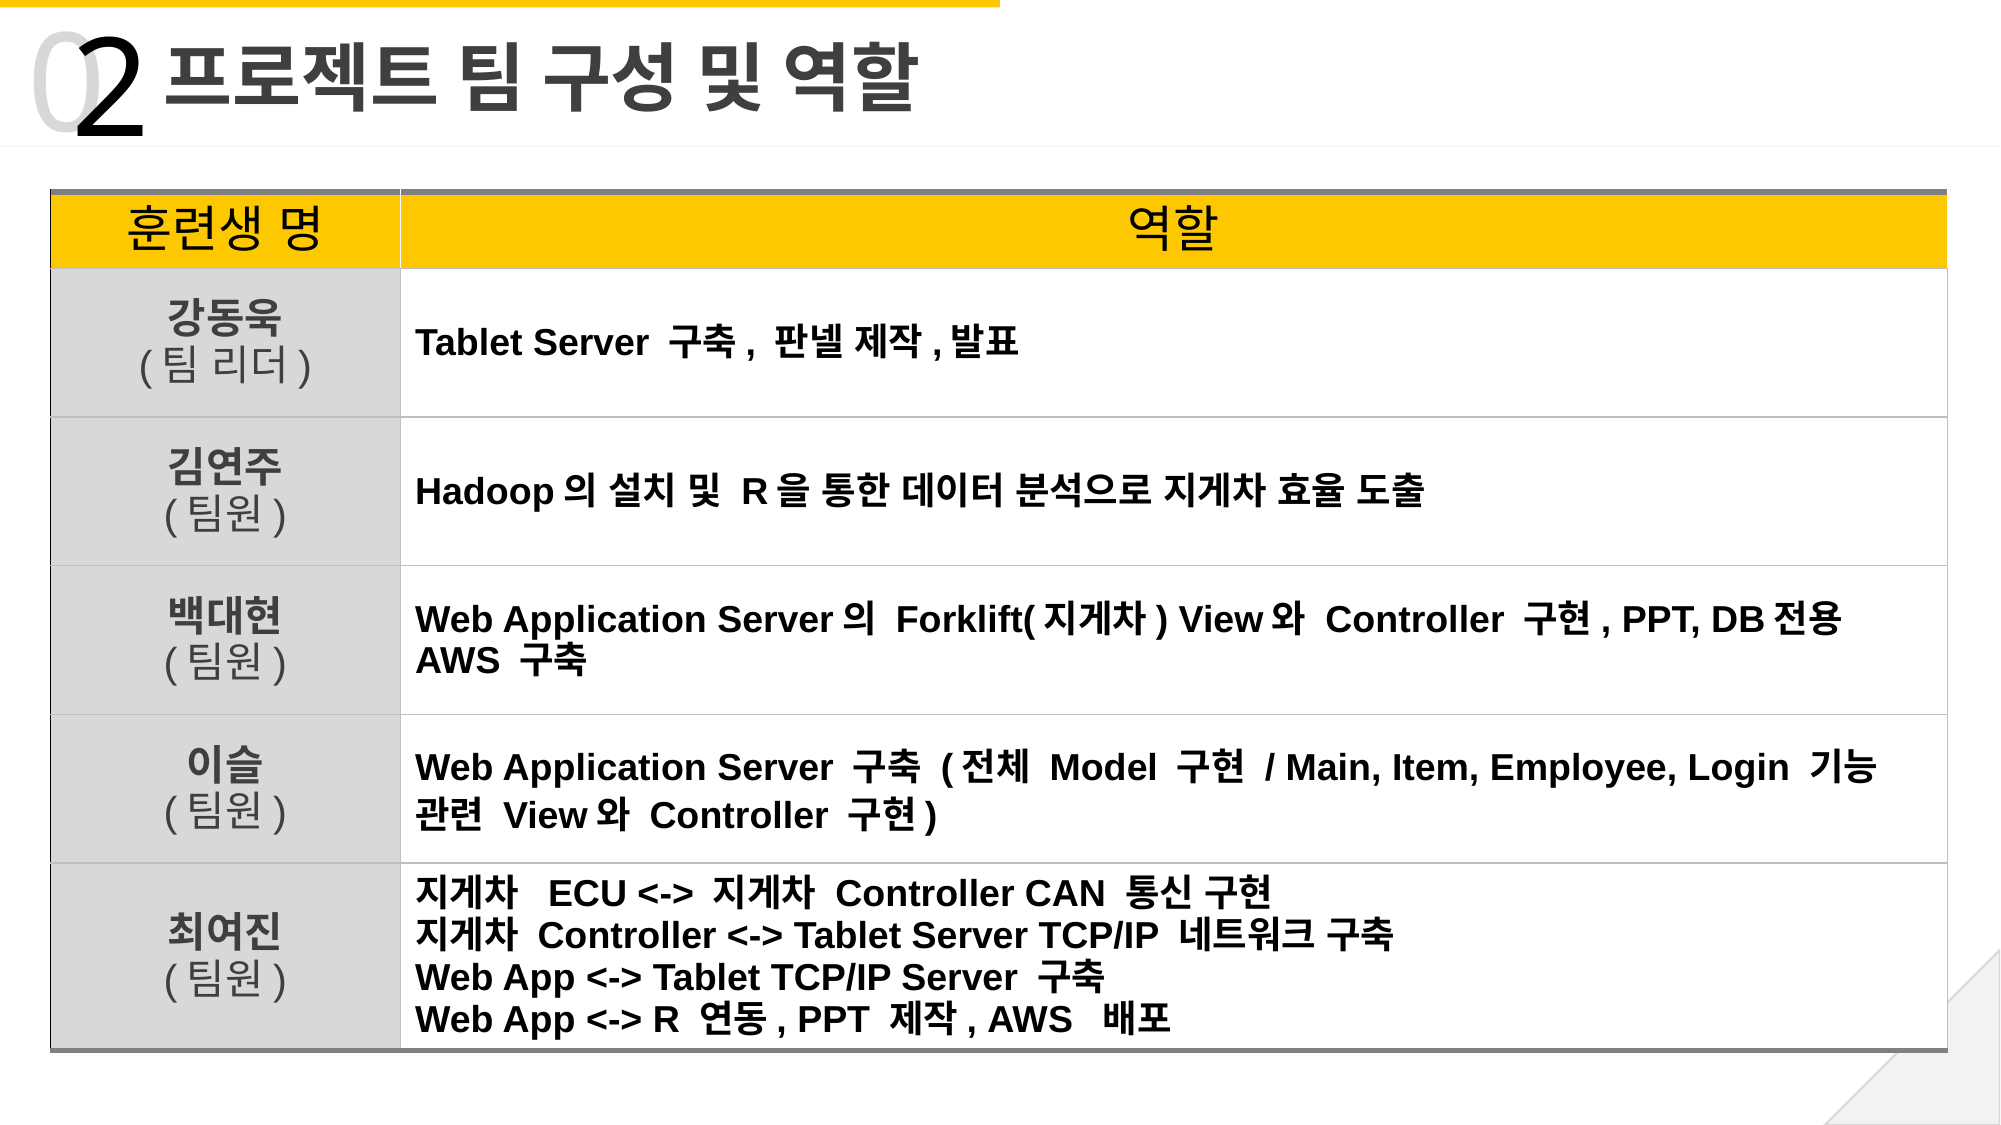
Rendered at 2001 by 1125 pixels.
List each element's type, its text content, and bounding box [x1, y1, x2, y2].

table_cell 강동욱 (팀 리더) [51, 269, 400, 416]
table_cell 김연주 (팀원) [51, 418, 400, 565]
table_cell 백대현 (팀원) [51, 566, 400, 714]
table_cell Hadoop의 설치 및 R을 통한 데이터 분석으로 지게차 효율 도출 [401, 418, 1947, 565]
table_header 훈련생 명 [51, 215, 400, 268]
table_cell 최여진 (팀원) [51, 864, 400, 1048]
table_header 역할 [401, 215, 1947, 268]
table_cell Web Application Server의 Forklift(지게차) View와 Controller 구현, PPT, DB전용 AWS 구축 [401, 566, 1947, 714]
table_cell Web Application Server 구축 (전체 Model 구현 / Main, Item, Employee, Login 기능 관련 View와 Controller 구현) [401, 715, 1947, 862]
table_cell 지게차 ECU <-> 지게차 Controller CAN 통신 구현 지게차 Controller <-> Tablet Server TCP/IP 네트워크 구축 Web App <-> Tablet TCP/IP Server 구축 Web App <-> R 연동, PPT 제작, AWS 배포 [401, 864, 1947, 1048]
table_cell 이슬 (팀원) [51, 715, 400, 862]
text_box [0, 0, 2000, 204]
table_cell Tablet Server 구축, 판넬 제작,발표 [401, 269, 1947, 416]
